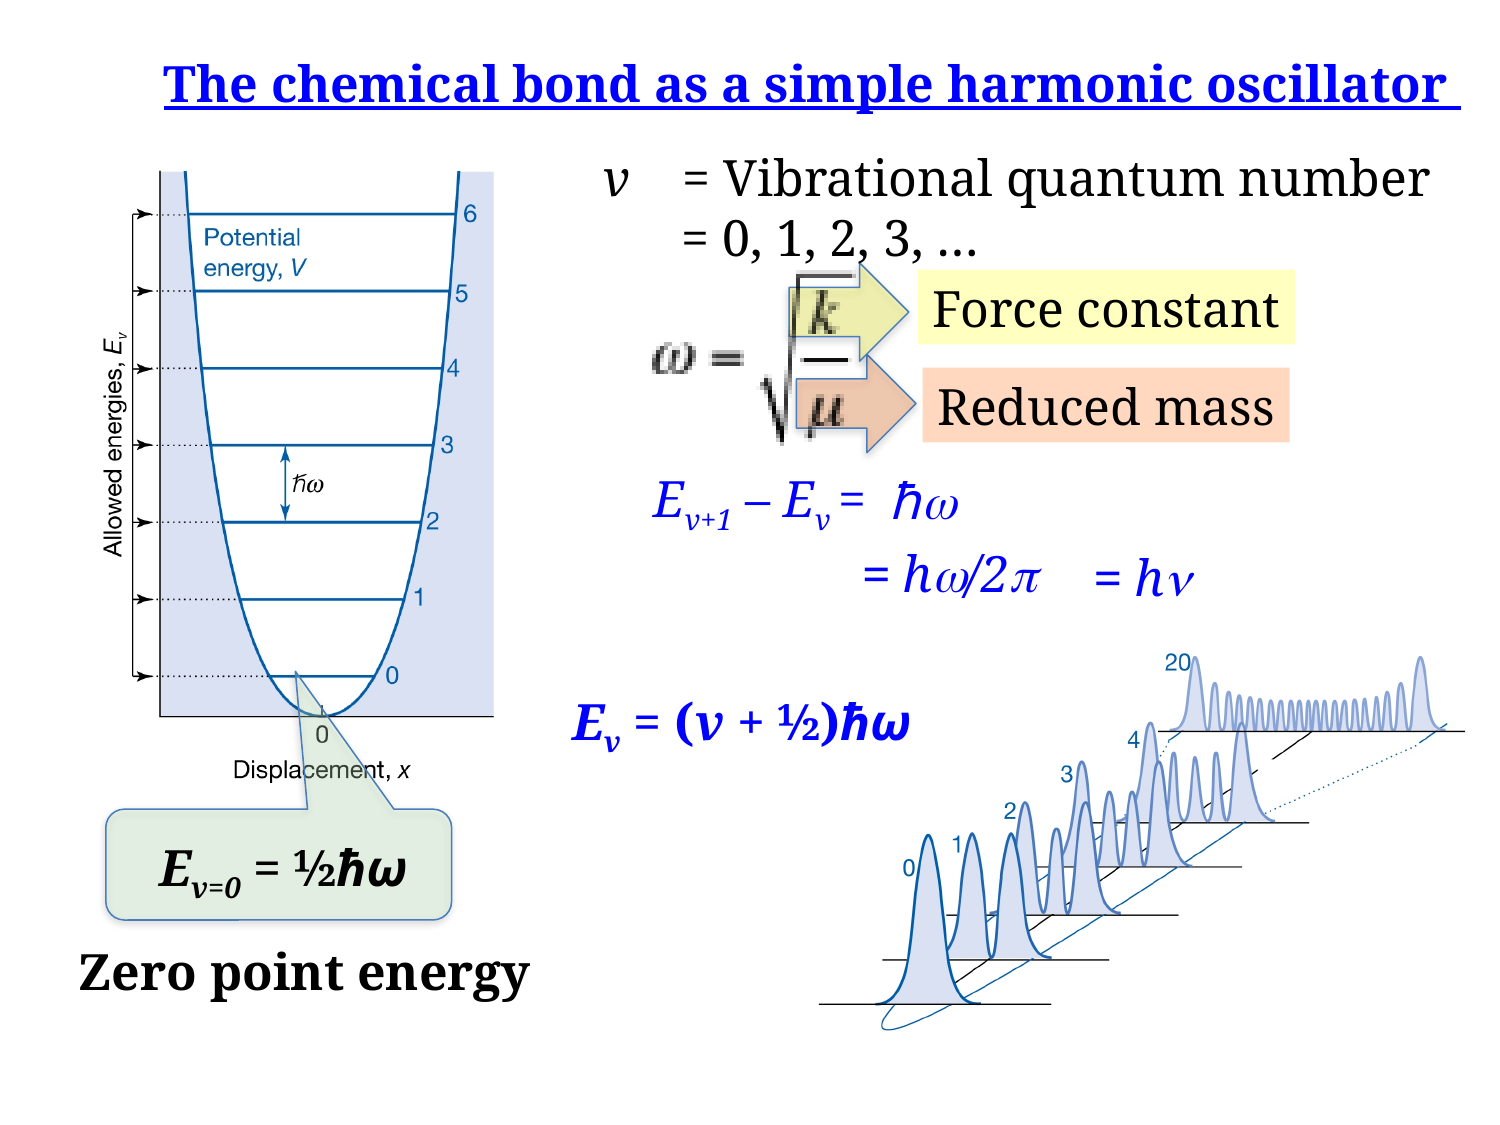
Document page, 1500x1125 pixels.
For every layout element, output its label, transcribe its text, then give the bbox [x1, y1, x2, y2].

text_box ħω [872, 461, 971, 535]
text_box = hn [1077, 539, 1206, 615]
picture [88, 156, 515, 794]
text_box Ev+1 – Ev = [638, 460, 882, 544]
text_box = hω/2π [846, 535, 1052, 611]
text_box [644, 262, 861, 448]
text_box Ev=0 = ½ħω [144, 828, 423, 912]
text_box [865, 274, 910, 357]
text_box Reduced mass [922, 367, 1290, 443]
text_box v = Vibrational quantum number = 0, 1, 2, 3, … [589, 138, 1459, 274]
text_box The chemical bond as a simple harmonic oscillator [148, 0, 1497, 166]
picture [804, 638, 1478, 1044]
text_box Zero point energy [63, 932, 546, 1008]
text_box Force constant [918, 269, 1296, 345]
text_box Ev = (v + ½)ħω [557, 683, 799, 767]
text_box [105, 802, 453, 921]
text_box [865, 359, 917, 454]
